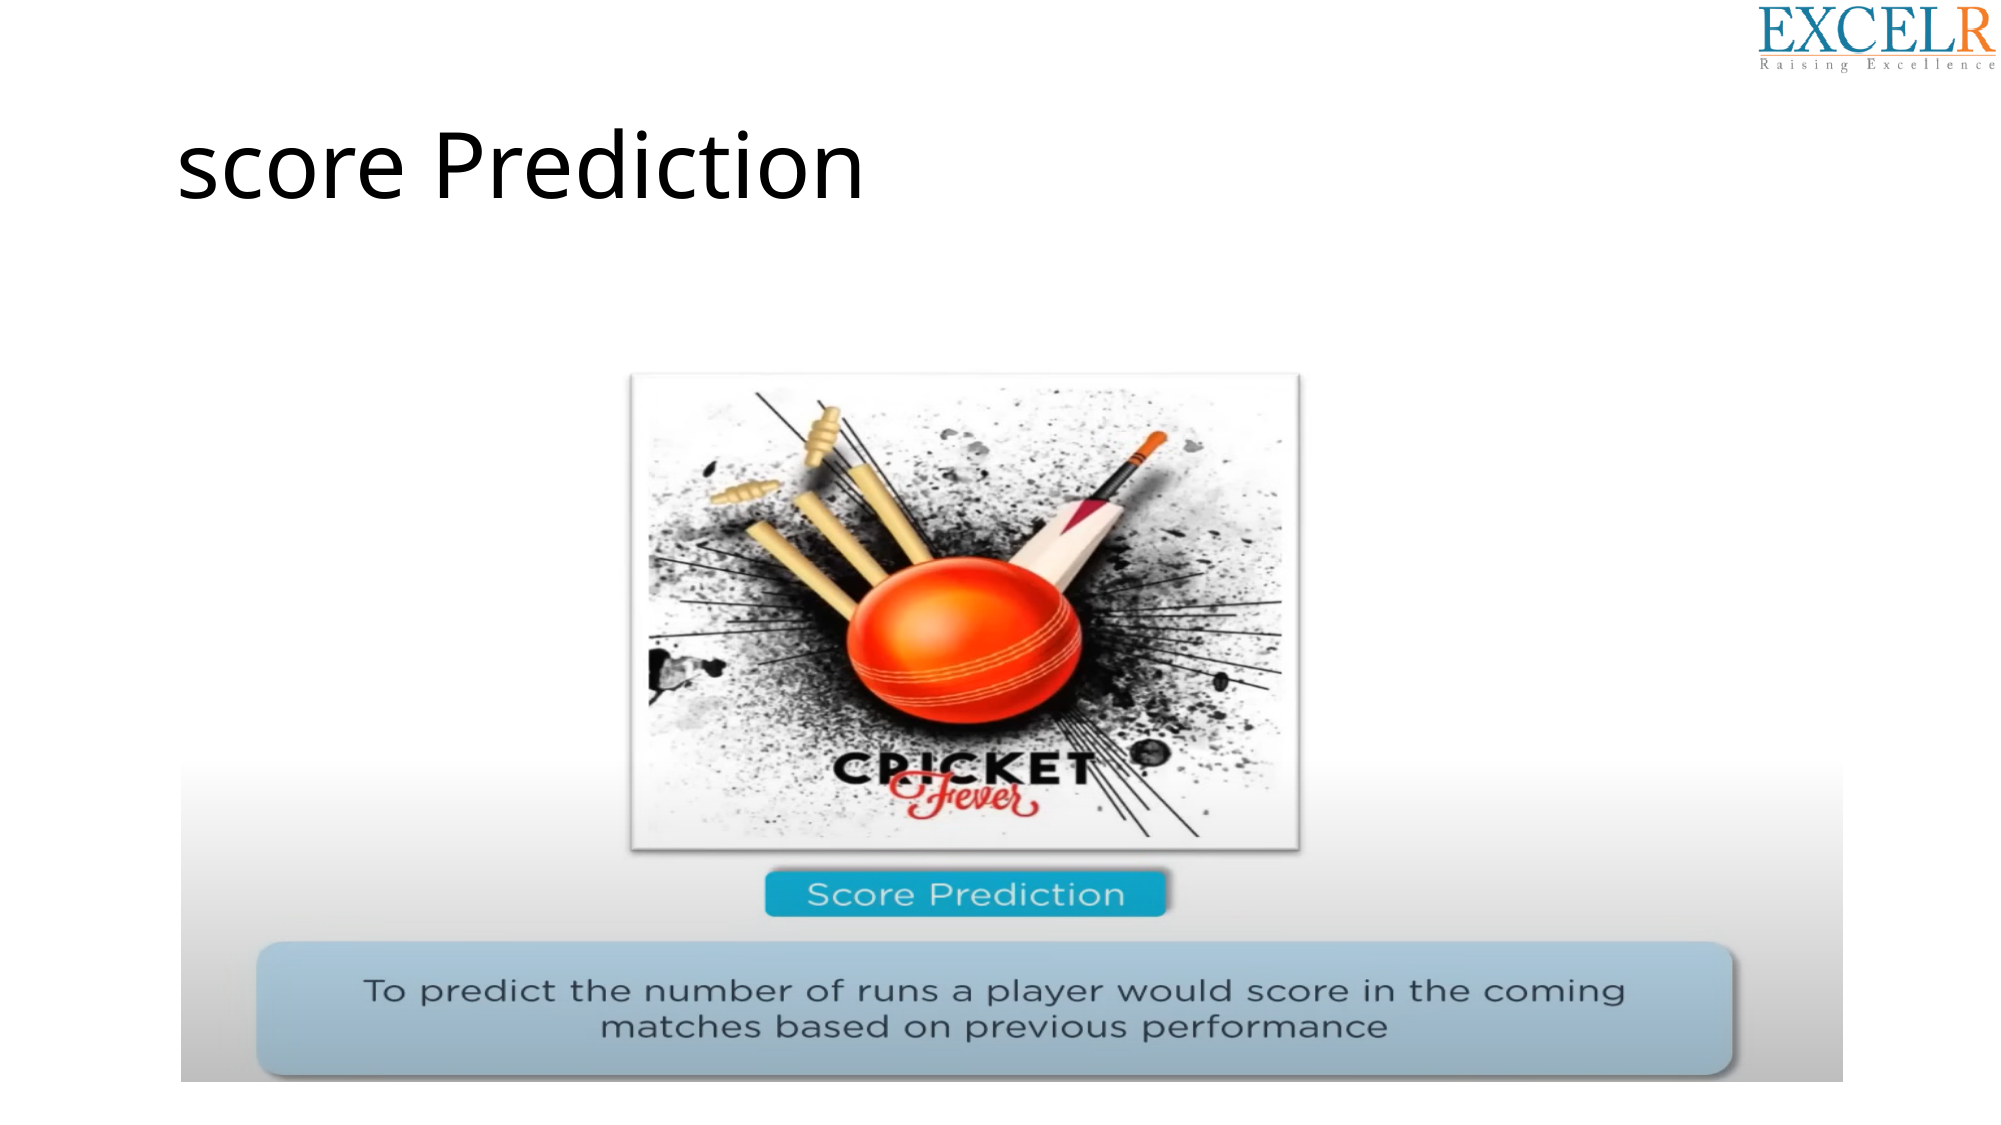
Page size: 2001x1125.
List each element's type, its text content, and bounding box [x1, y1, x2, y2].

title score Prediction [137, 59, 1863, 278]
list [181, 299, 1843, 1082]
picture [1756, 0, 2000, 78]
